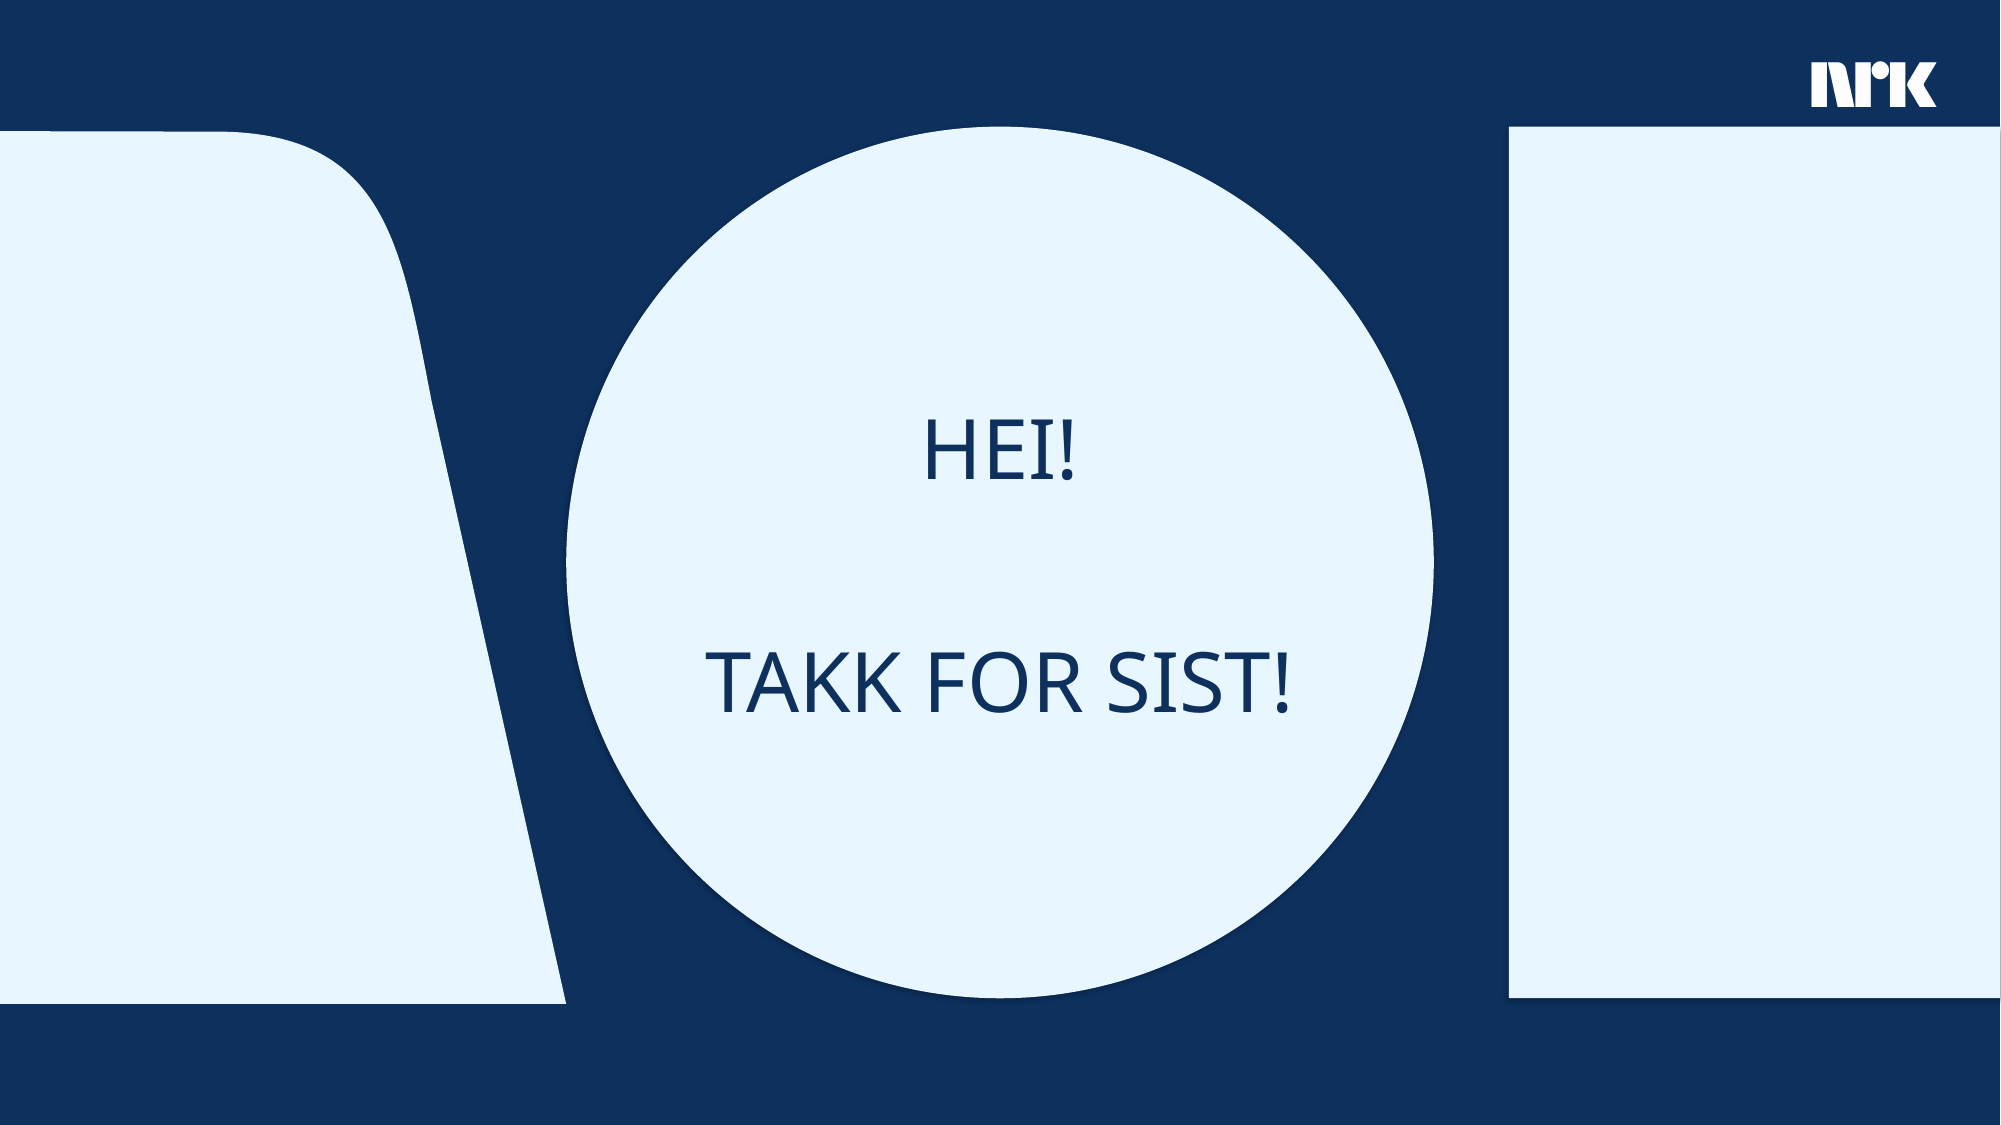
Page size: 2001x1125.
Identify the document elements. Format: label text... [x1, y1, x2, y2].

list HEI! TAKK FOR SIST! [566, 126, 1434, 999]
picture [1811, 61, 1937, 108]
